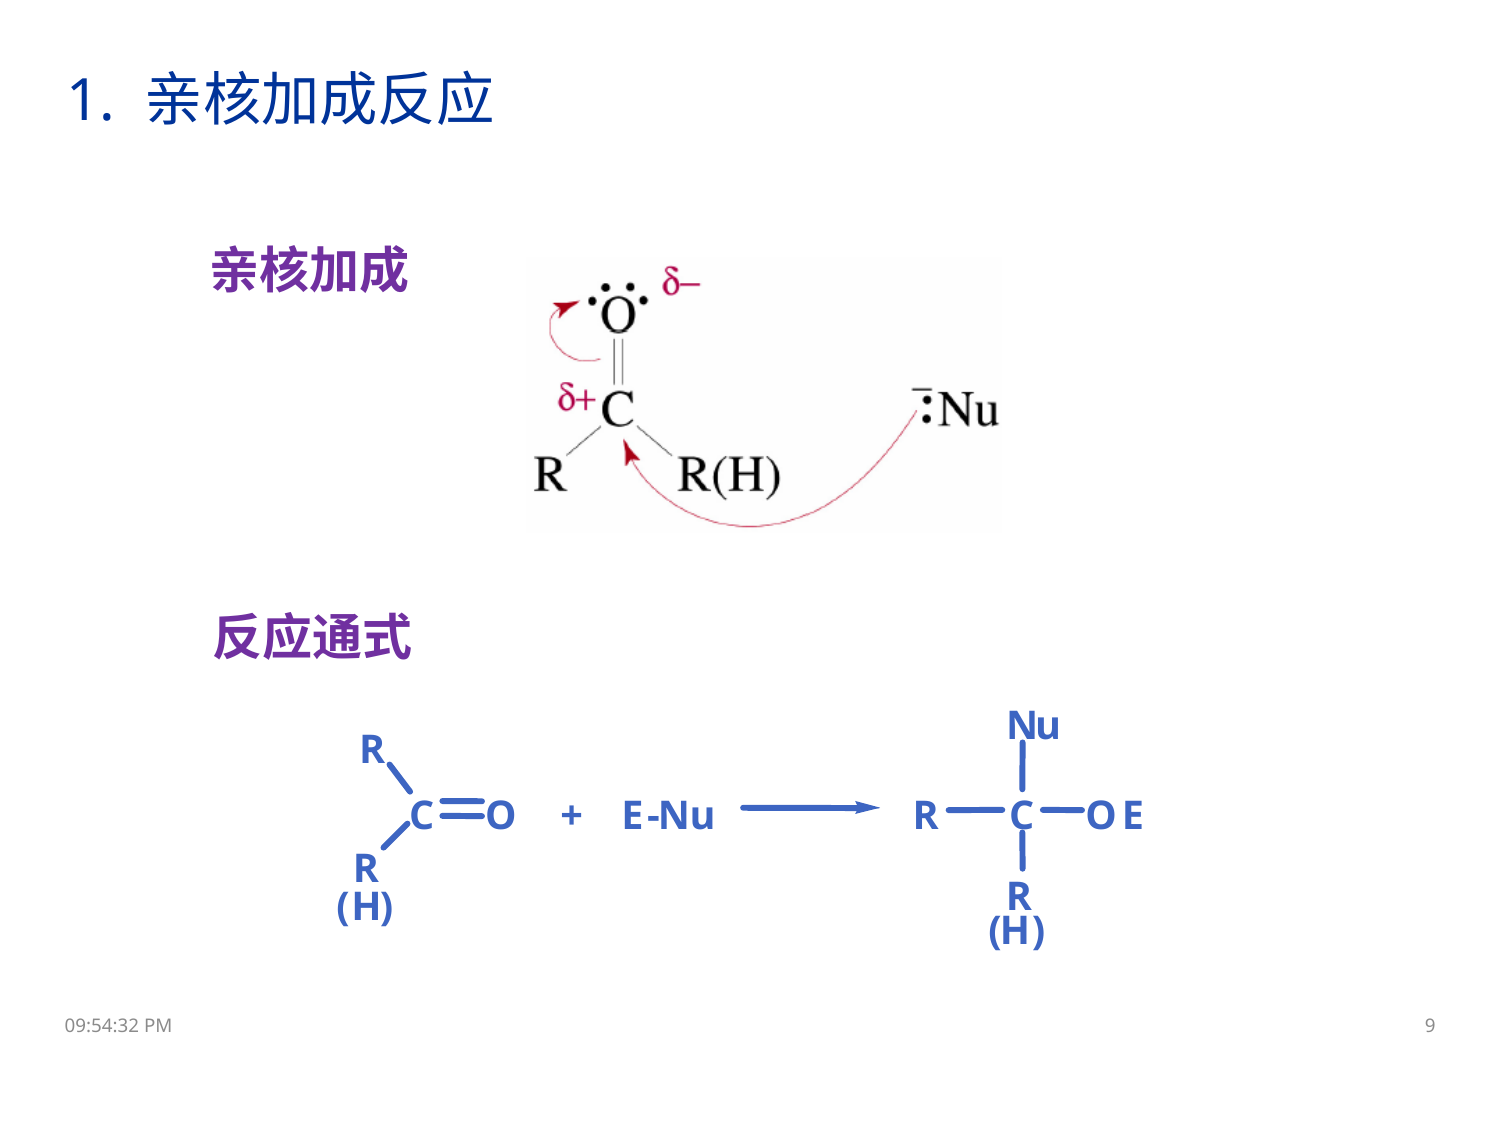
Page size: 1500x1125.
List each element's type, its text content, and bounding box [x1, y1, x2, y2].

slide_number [49, 987, 425, 1066]
text_box 1. 亲核加成反应 [52, 54, 510, 140]
text_box 亲核加成 [194, 231, 1108, 306]
slide_number 9 [1074, 987, 1451, 1066]
text_box 反应通式 [197, 597, 1110, 673]
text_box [336, 697, 1152, 973]
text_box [526, 257, 1002, 534]
